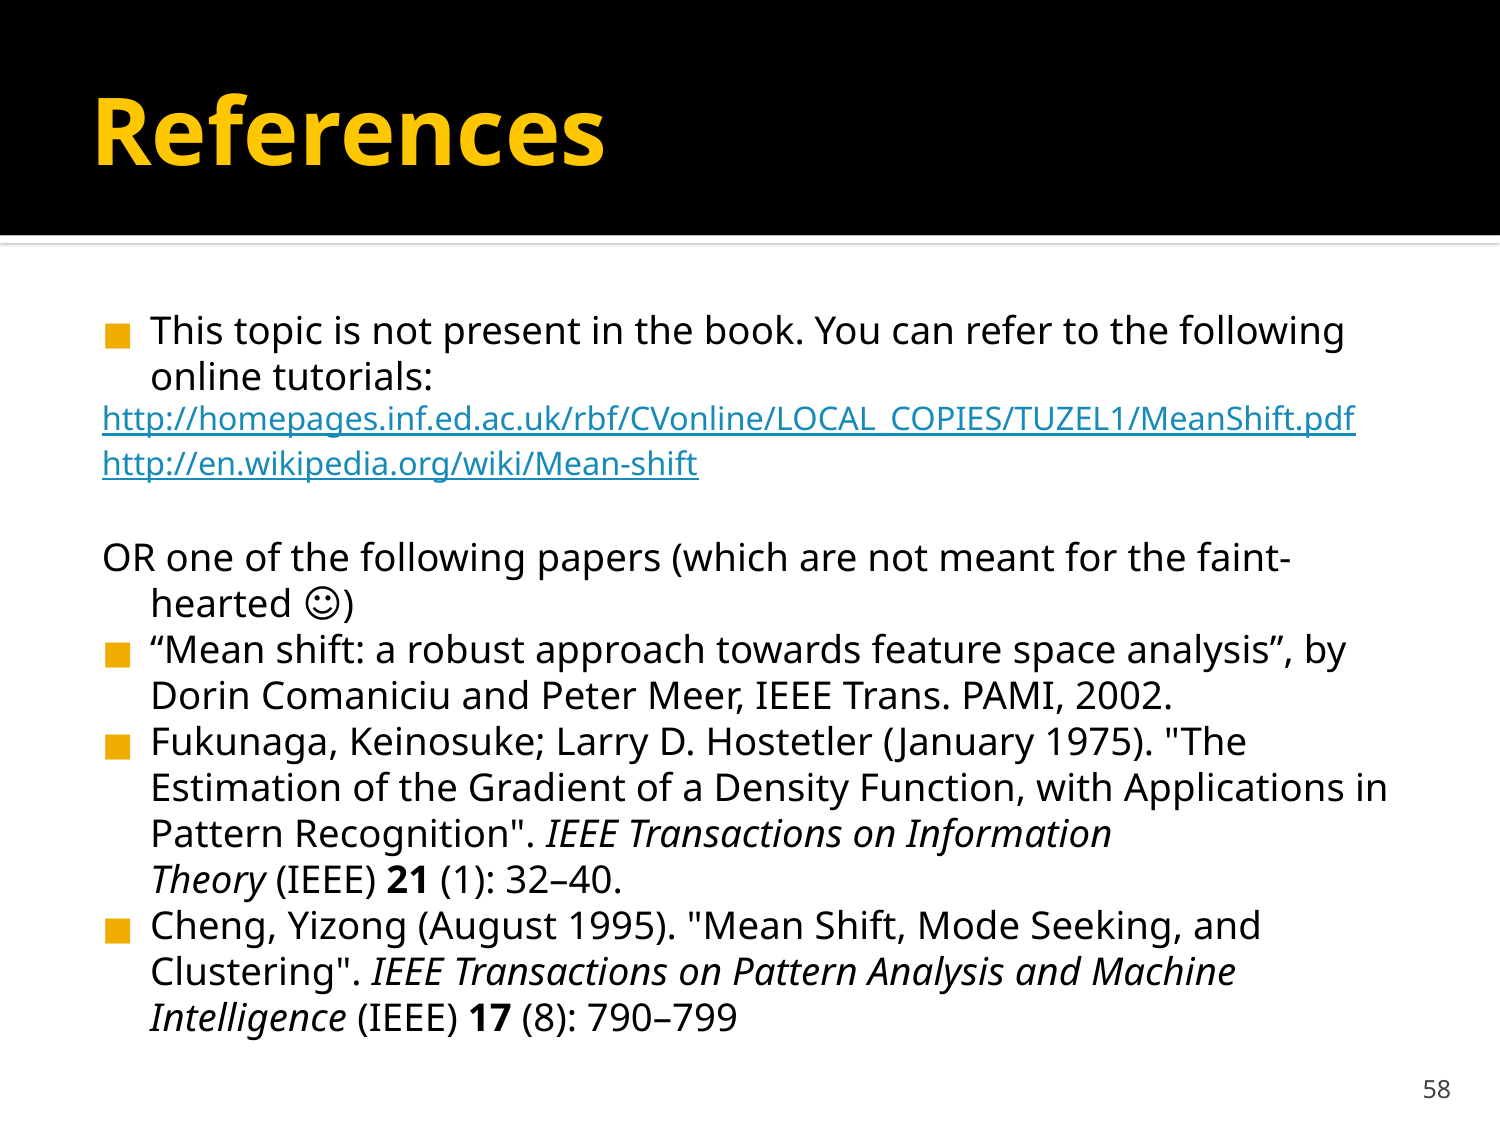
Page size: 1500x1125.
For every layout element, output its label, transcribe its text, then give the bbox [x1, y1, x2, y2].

slide_number ‹#› [1345, 1062, 1467, 1108]
list This topic is not present in the book. You can refer to the following online tutorials: http://homepages.inf.ed.ac.uk/rbf/CVonline/LOCAL_COPIES/TUZEL1/MeanShift.pdf http://en.wikipedia.org/wiki/Mean-shift OR one of the following papers (which are not meant for the faint-hearted ☺) “Mean shift: a robust approach towards feature space analysis”, by Dorin Comaniciu and Peter Meer, IEEE Trans. PAMI, 2002. Fukunaga, Keinosuke; Larry D. Hostetler (January 1975). "The Estimation of the Gradient of a Density Function, with Applications in Pattern Recognition". IEEE Transactions on Information Theory (IEEE) 21 (1): 32–40. Cheng, Yizong (August 1995). "Mean Shift, Mode Seeking, and Clustering". IEEE Transactions on Pattern Analysis and Machine Intelligence (IEEE) 17 (8): 790–799 [75, 291, 1425, 1050]
title References [75, 25, 1425, 231]
